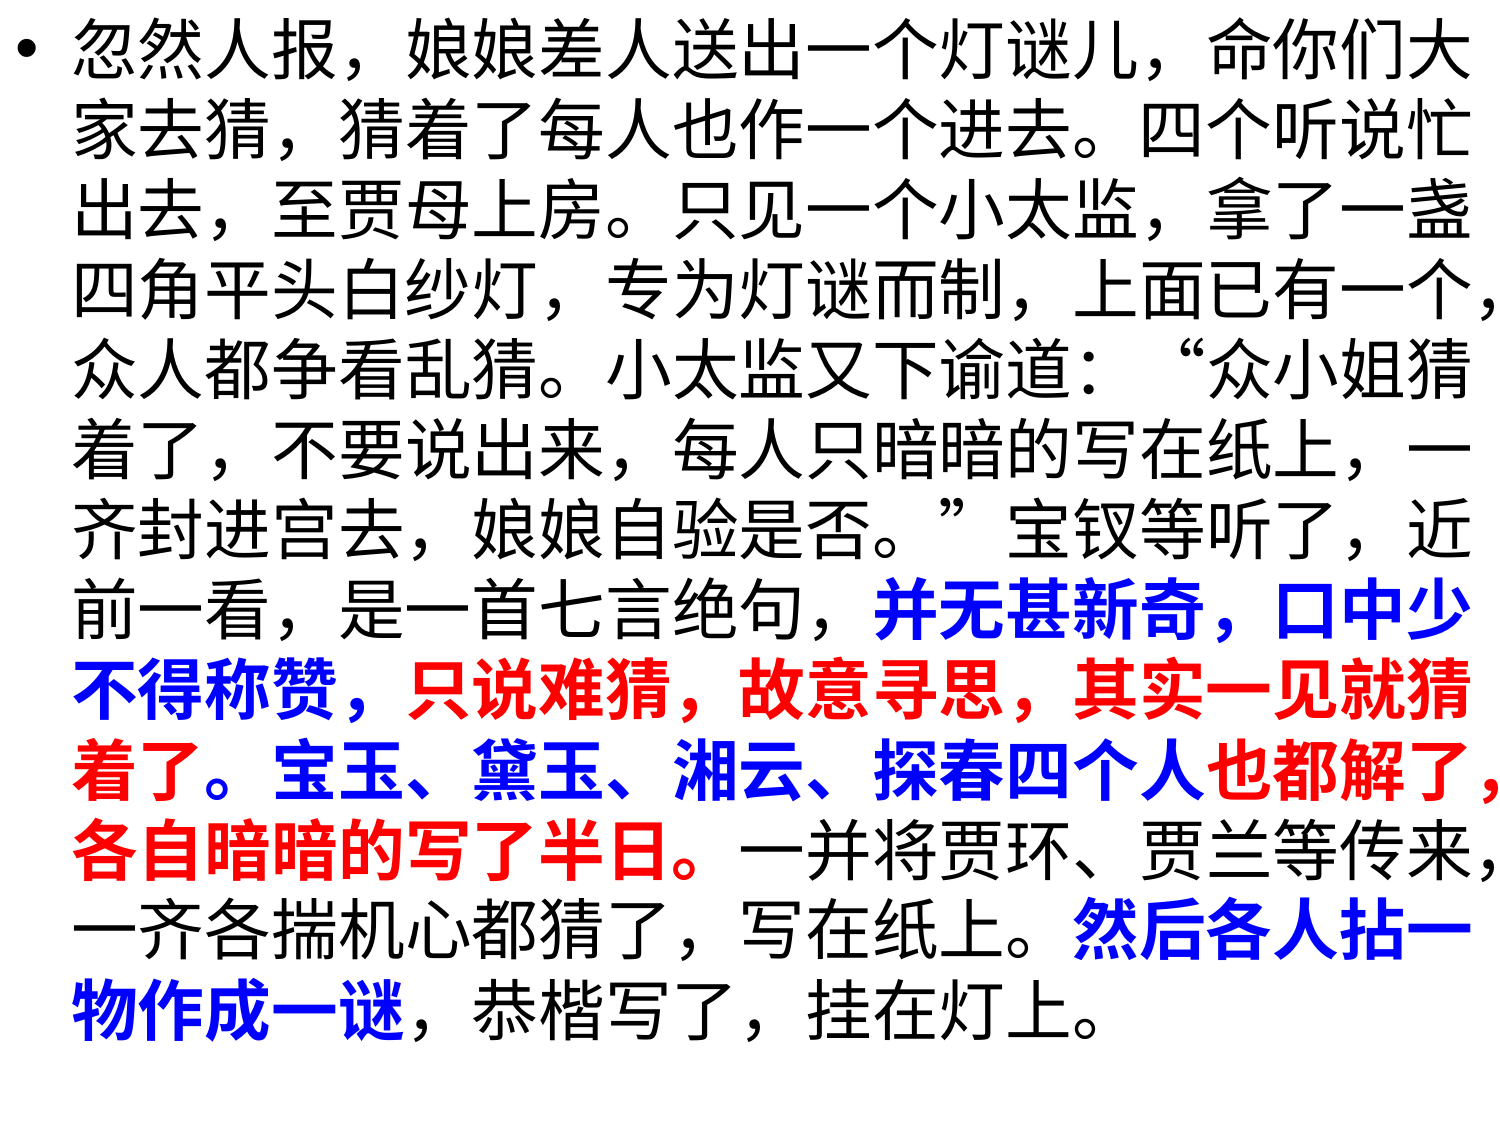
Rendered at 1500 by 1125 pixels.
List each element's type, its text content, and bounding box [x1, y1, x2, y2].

list 忽然人报，娘娘差人送出一个灯谜儿，命你们大家去猜，猜着了每人也作一个进去。四个听说忙出去，至贾母上房。只见一个小太监，拿了一盏四角平头白纱灯，专为灯谜而制，上面已有一个，众人都争看乱猜。小太监又下谕道：“众小姐猜着了，不要说出来，每人只暗暗的写在纸上，一齐封进宫去，娘娘自验是否。”宝钗等听了，近前一看，是一首七言绝句，并无甚新奇，口中少不得称赞，只说难猜，故意寻思，其实一见就猜着了。宝玉、黛玉、湘云、探春四个人也都解了，各自暗暗的写了半日。一并将贾环、贾兰等传来，一齐各揣机心都猜了，写在纸上。然后各人拈一物作成一谜，恭楷写了，挂在灯上。 [0, 0, 1500, 1125]
